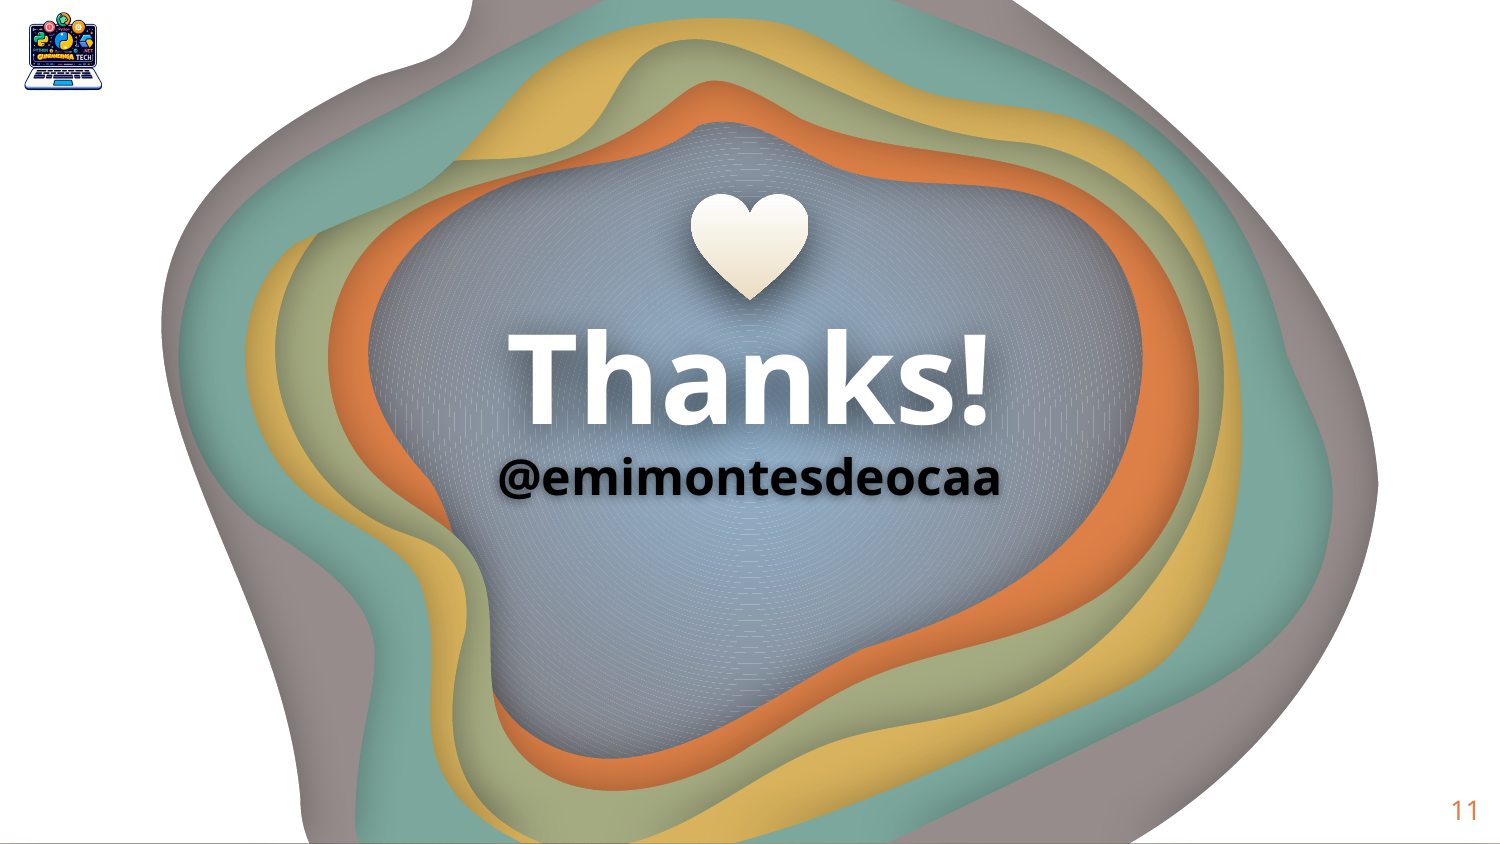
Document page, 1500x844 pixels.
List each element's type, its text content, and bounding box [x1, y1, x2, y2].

slide_number 11 [1391, 779, 1482, 844]
picture [21, 10, 106, 96]
list @emimontesdeocaa [351, 445, 1149, 622]
title Thanks! [351, 322, 1149, 441]
text_box [691, 194, 809, 300]
